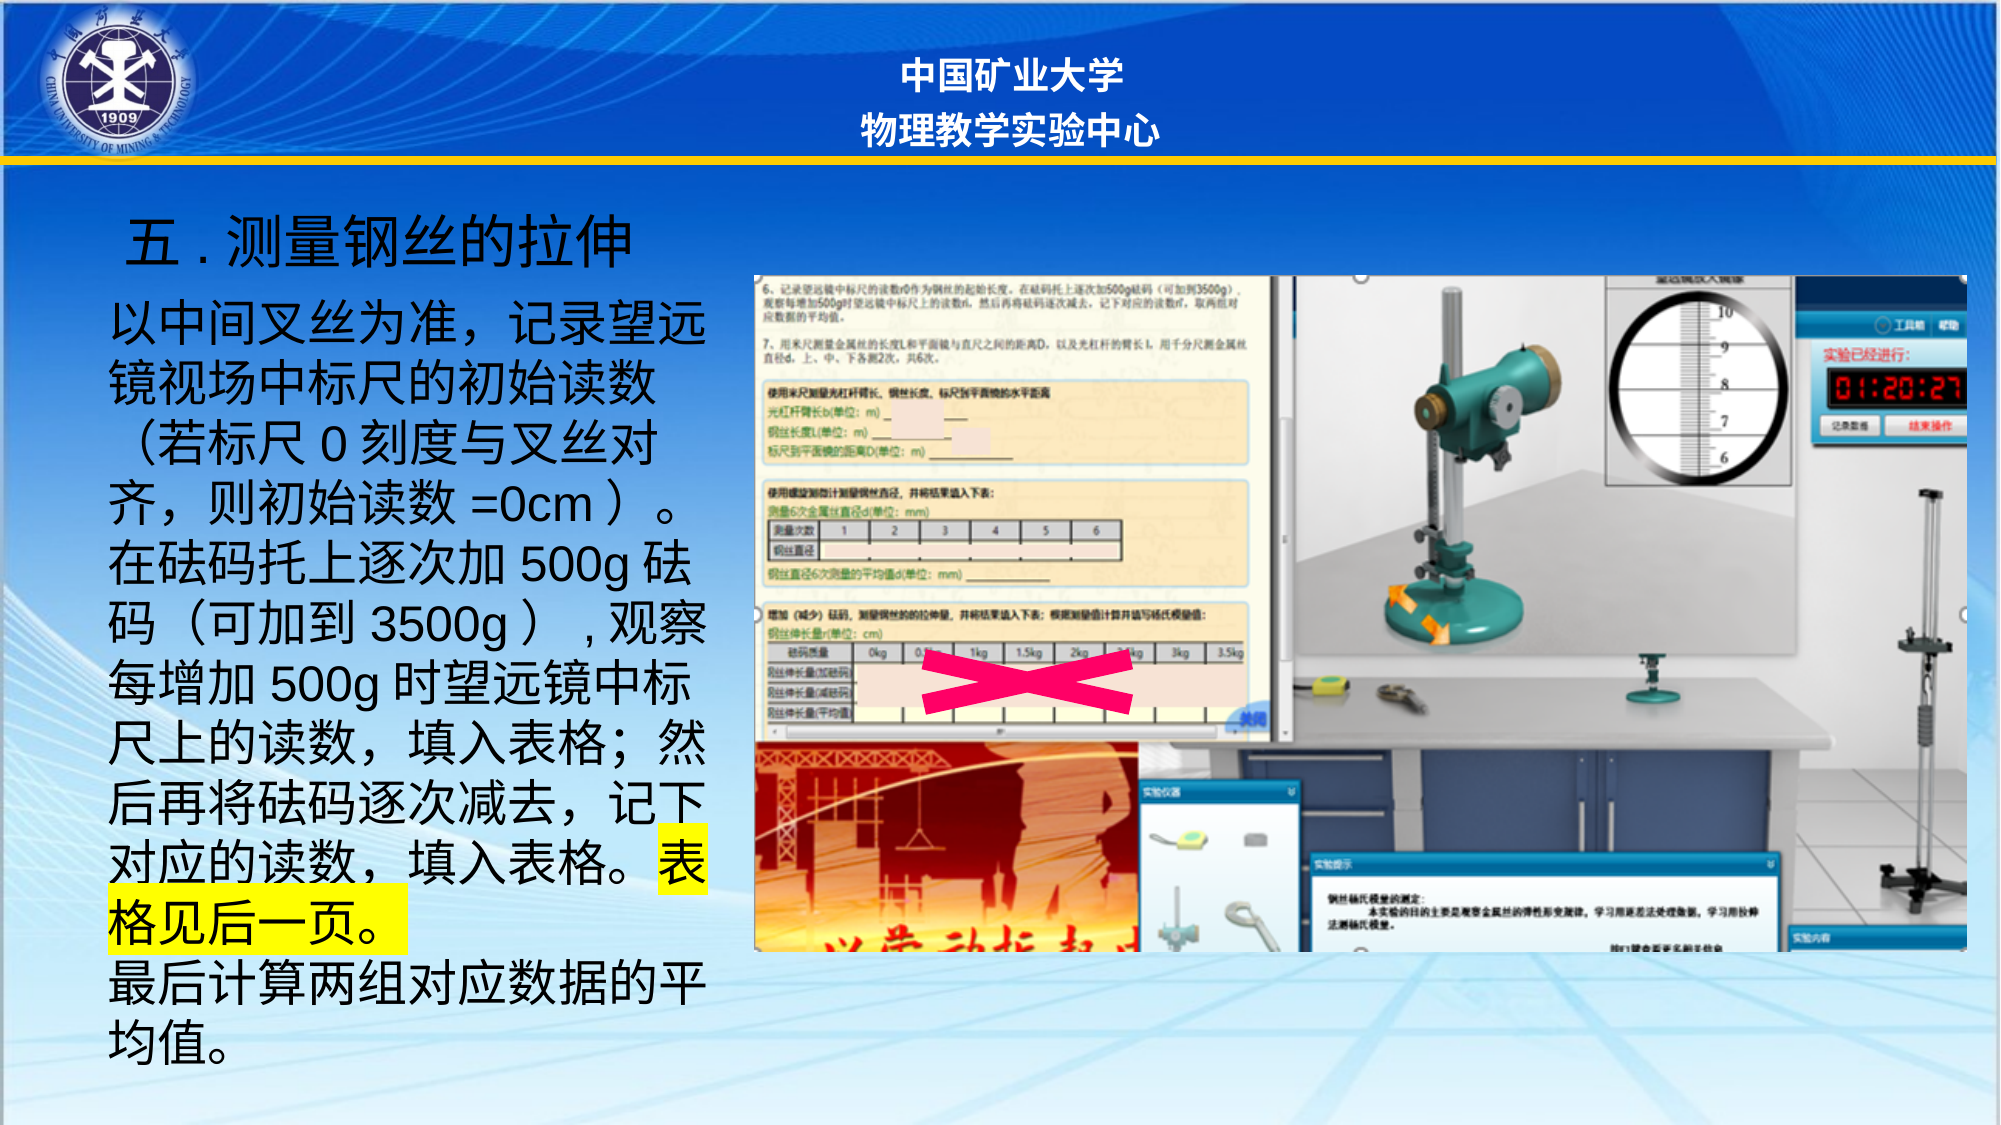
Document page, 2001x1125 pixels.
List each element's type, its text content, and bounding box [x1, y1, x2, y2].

text_box 五.测量钢丝的拉伸 [108, 197, 649, 283]
picture [0, 0, 2001, 1125]
